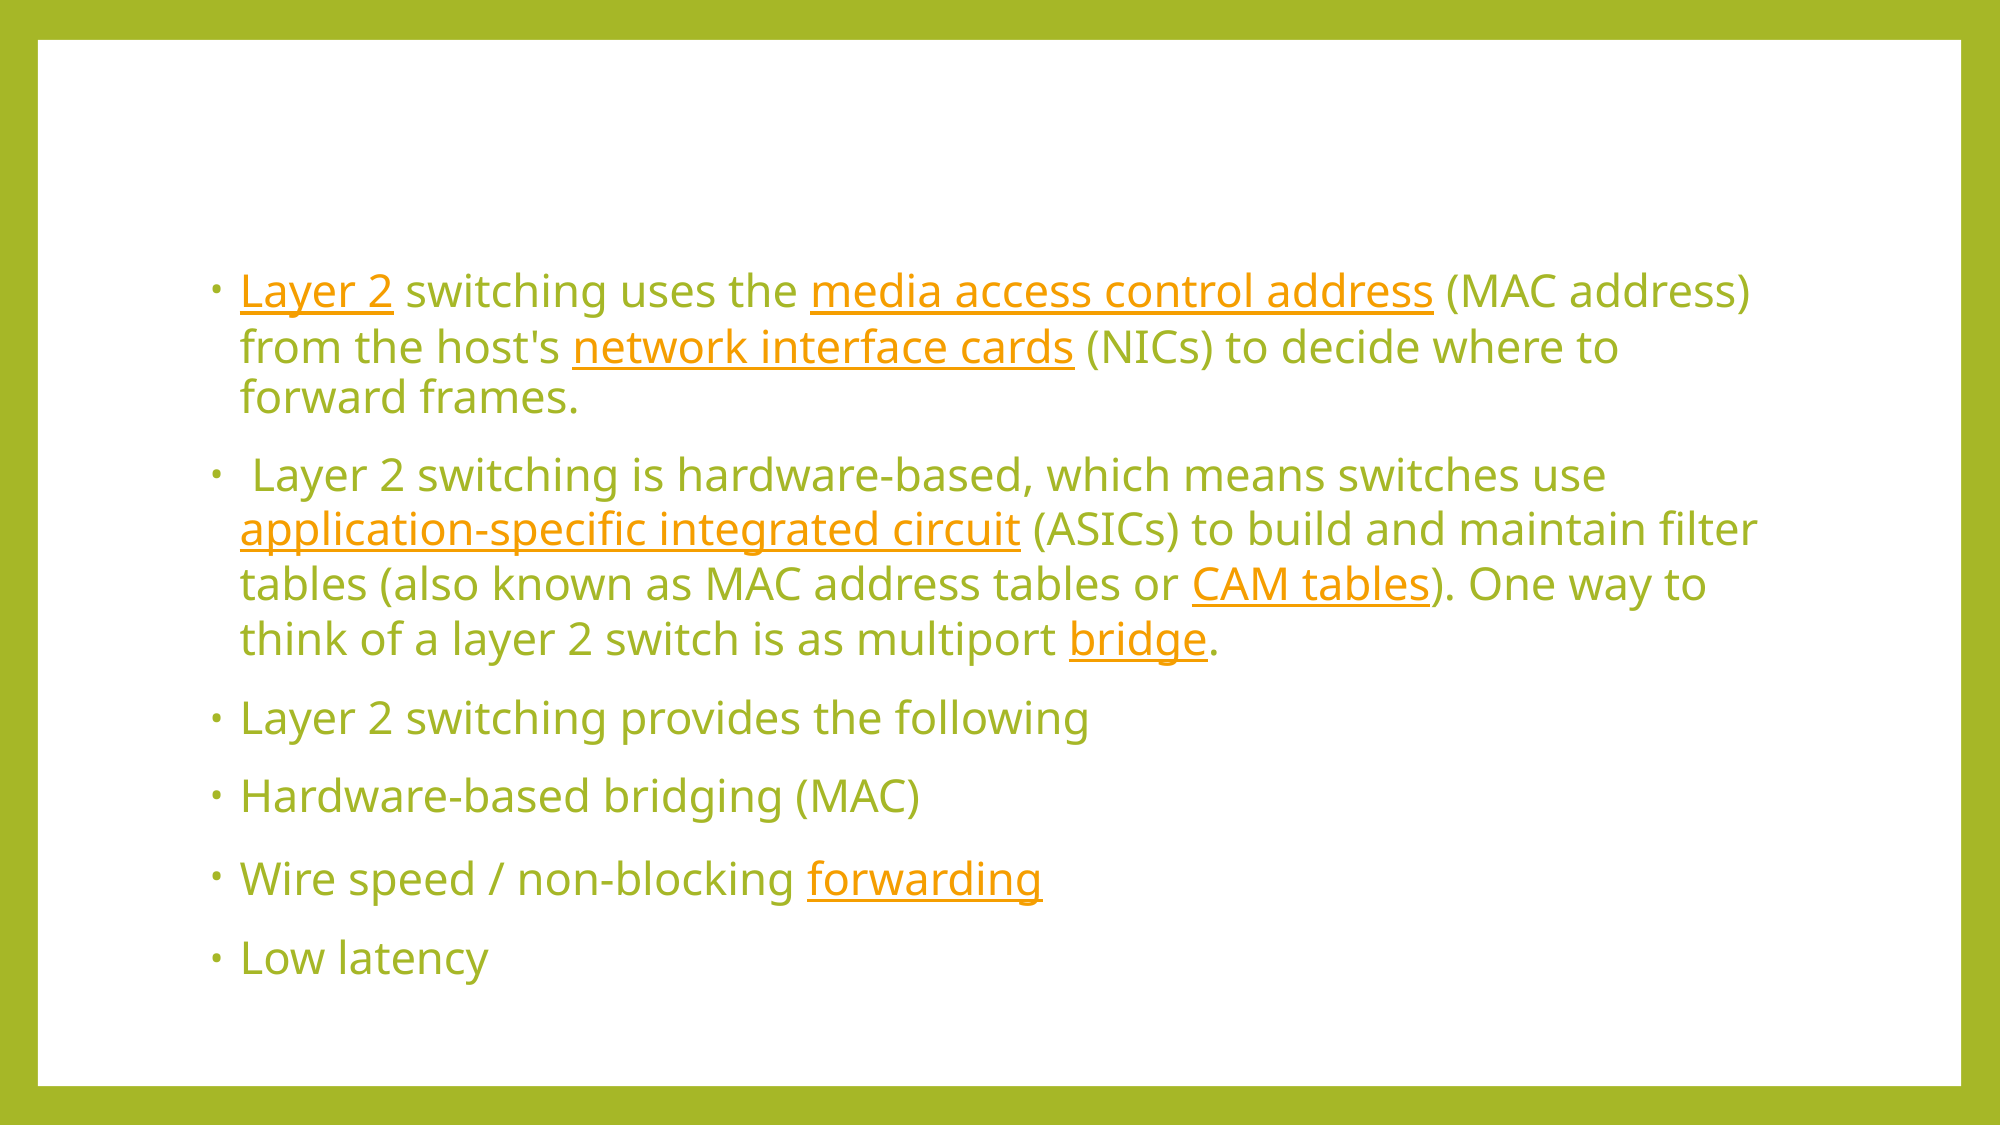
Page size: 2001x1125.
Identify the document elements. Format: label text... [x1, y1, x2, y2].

list Layer 2 switching uses the media access control address (MAC address) from the host's network interface cards (NICs) to decide where to forward frames. Layer 2 switching is hardware-based, which means switches use application-specific integrated circuit (ASICs) to build and maintain filter tables (also known as MAC address tables or CAM tables). One way to think of a layer 2 switch is as multiport bridge. Layer 2 switching provides the following Hardware-based bridging (MAC) Wire speed / non-blocking forwarding Low latency [187, 256, 1808, 1000]
